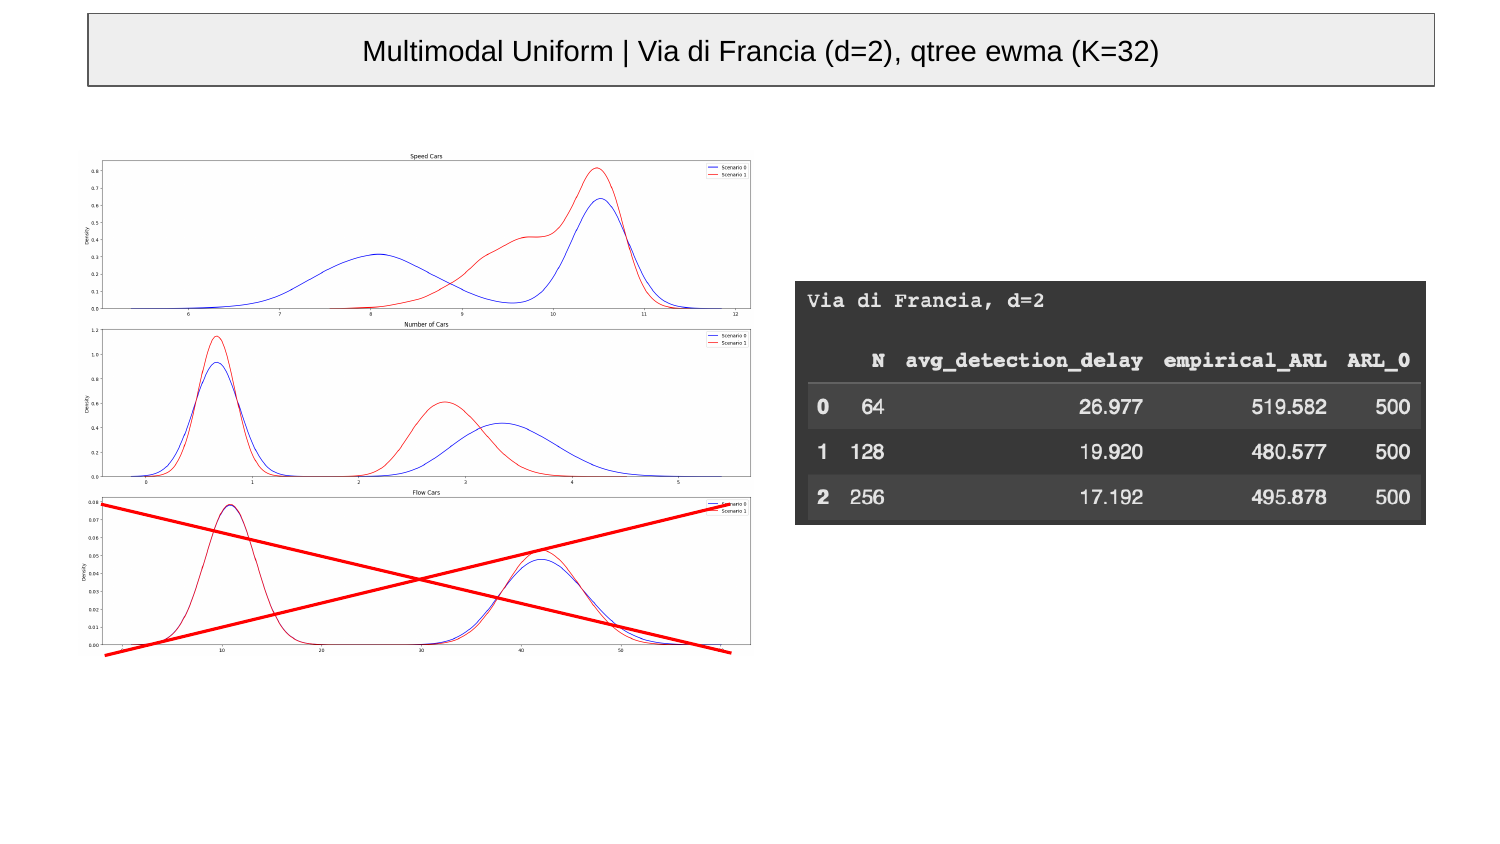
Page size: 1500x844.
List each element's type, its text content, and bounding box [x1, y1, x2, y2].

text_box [100, 503, 732, 656]
picture [794, 281, 1426, 525]
text_box Multimodal Uniform | Via di Francia (d=2), qtree ewma (K=32) [87, 13, 1435, 86]
picture [78, 150, 755, 656]
